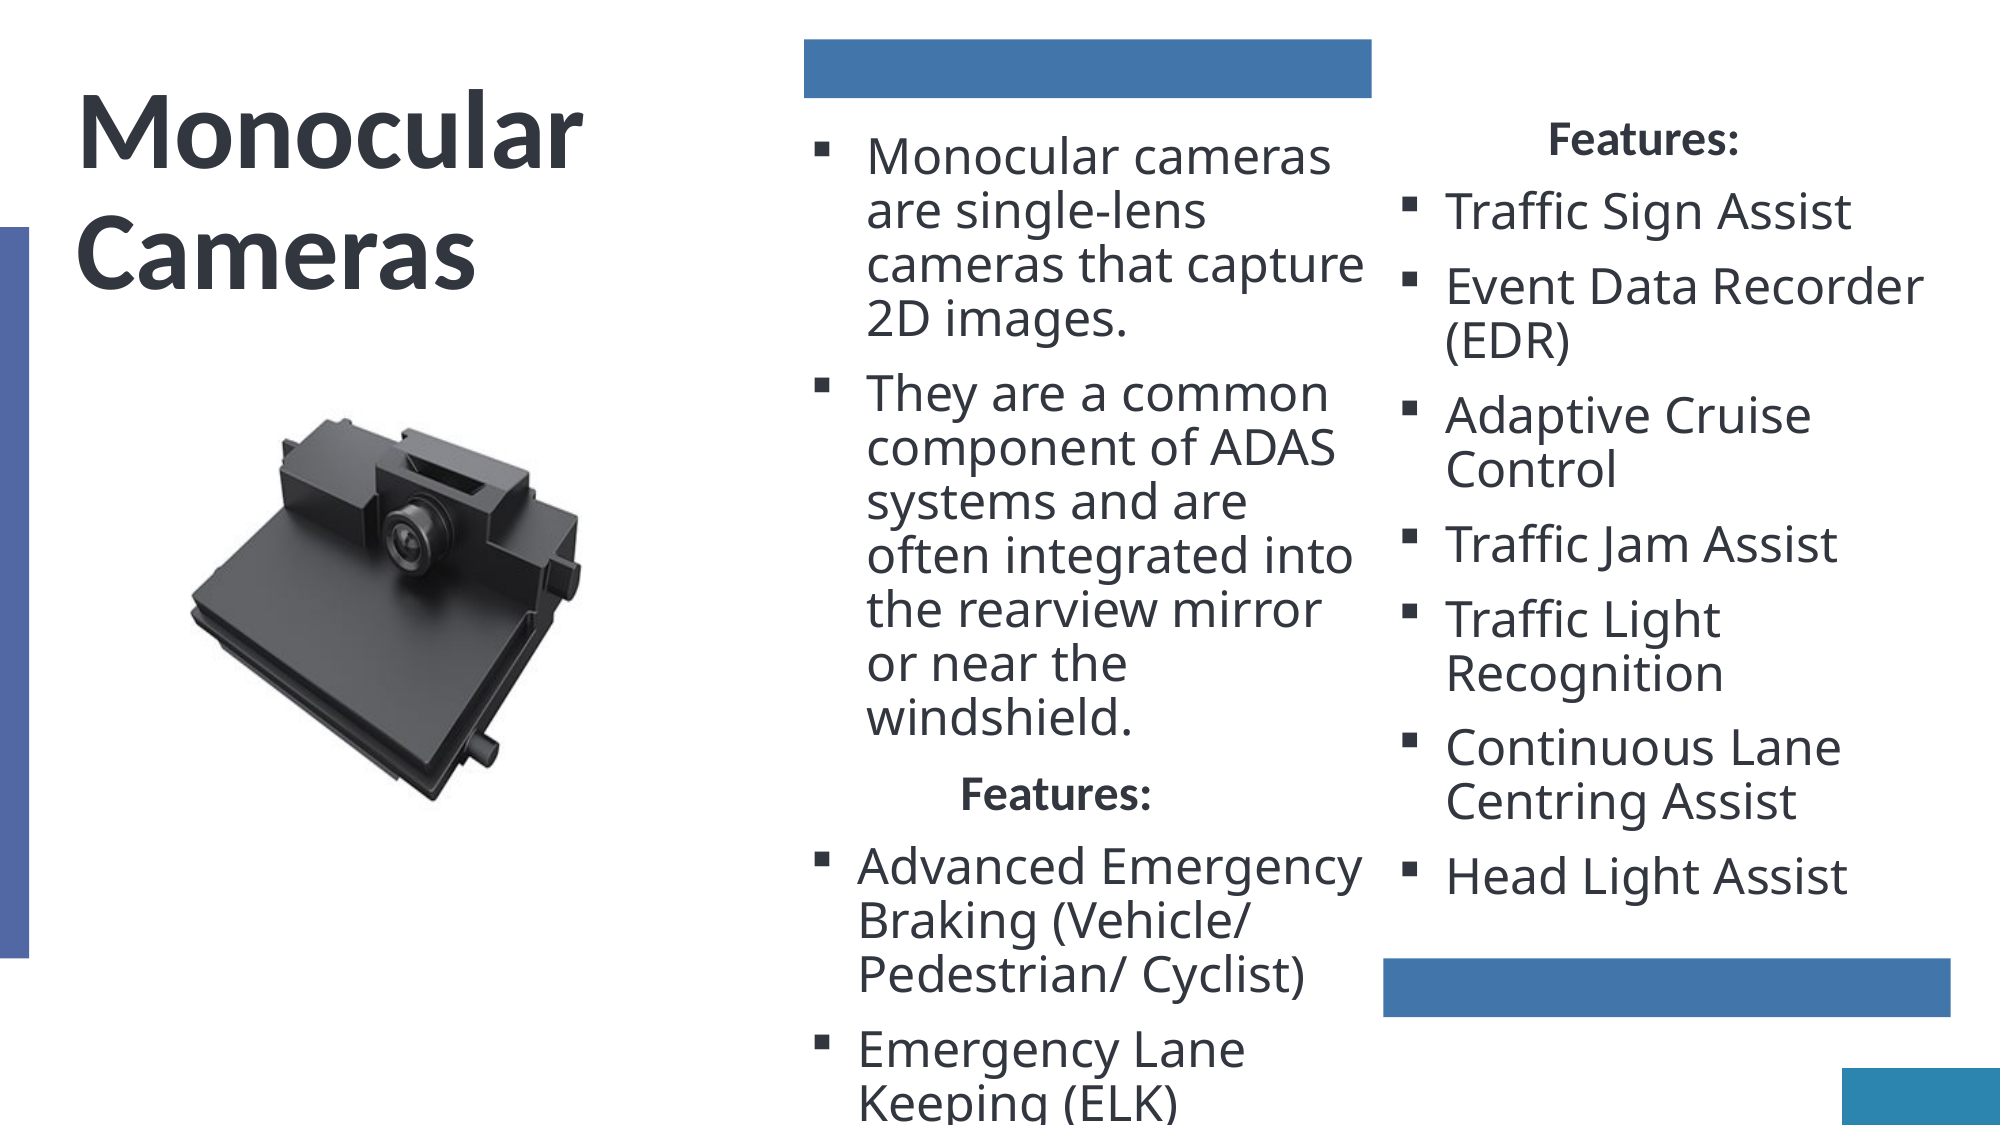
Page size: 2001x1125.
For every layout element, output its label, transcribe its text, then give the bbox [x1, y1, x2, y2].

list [60, 384, 740, 829]
text_box Monocular cameras are single-lens cameras that capture 2D images. They are a common component of ADAS systems and are often integrated into the rearview mirror or near the windshield. Features: Advanced Emergency Braking (Vehicle/ Pedestrian/ Cyclist) Emergency Lane Keeping (ELK) [795, 123, 1384, 1080]
text_box Features: Traffic Sign Assist Event Data Recorder (EDR) Adaptive Cruise Control Traffic Jam Assist Traffic Light Recognition Continuous Lane Centring Assist Head Light Assist [1383, 104, 1971, 959]
title Monocular Cameras [60, 39, 717, 322]
